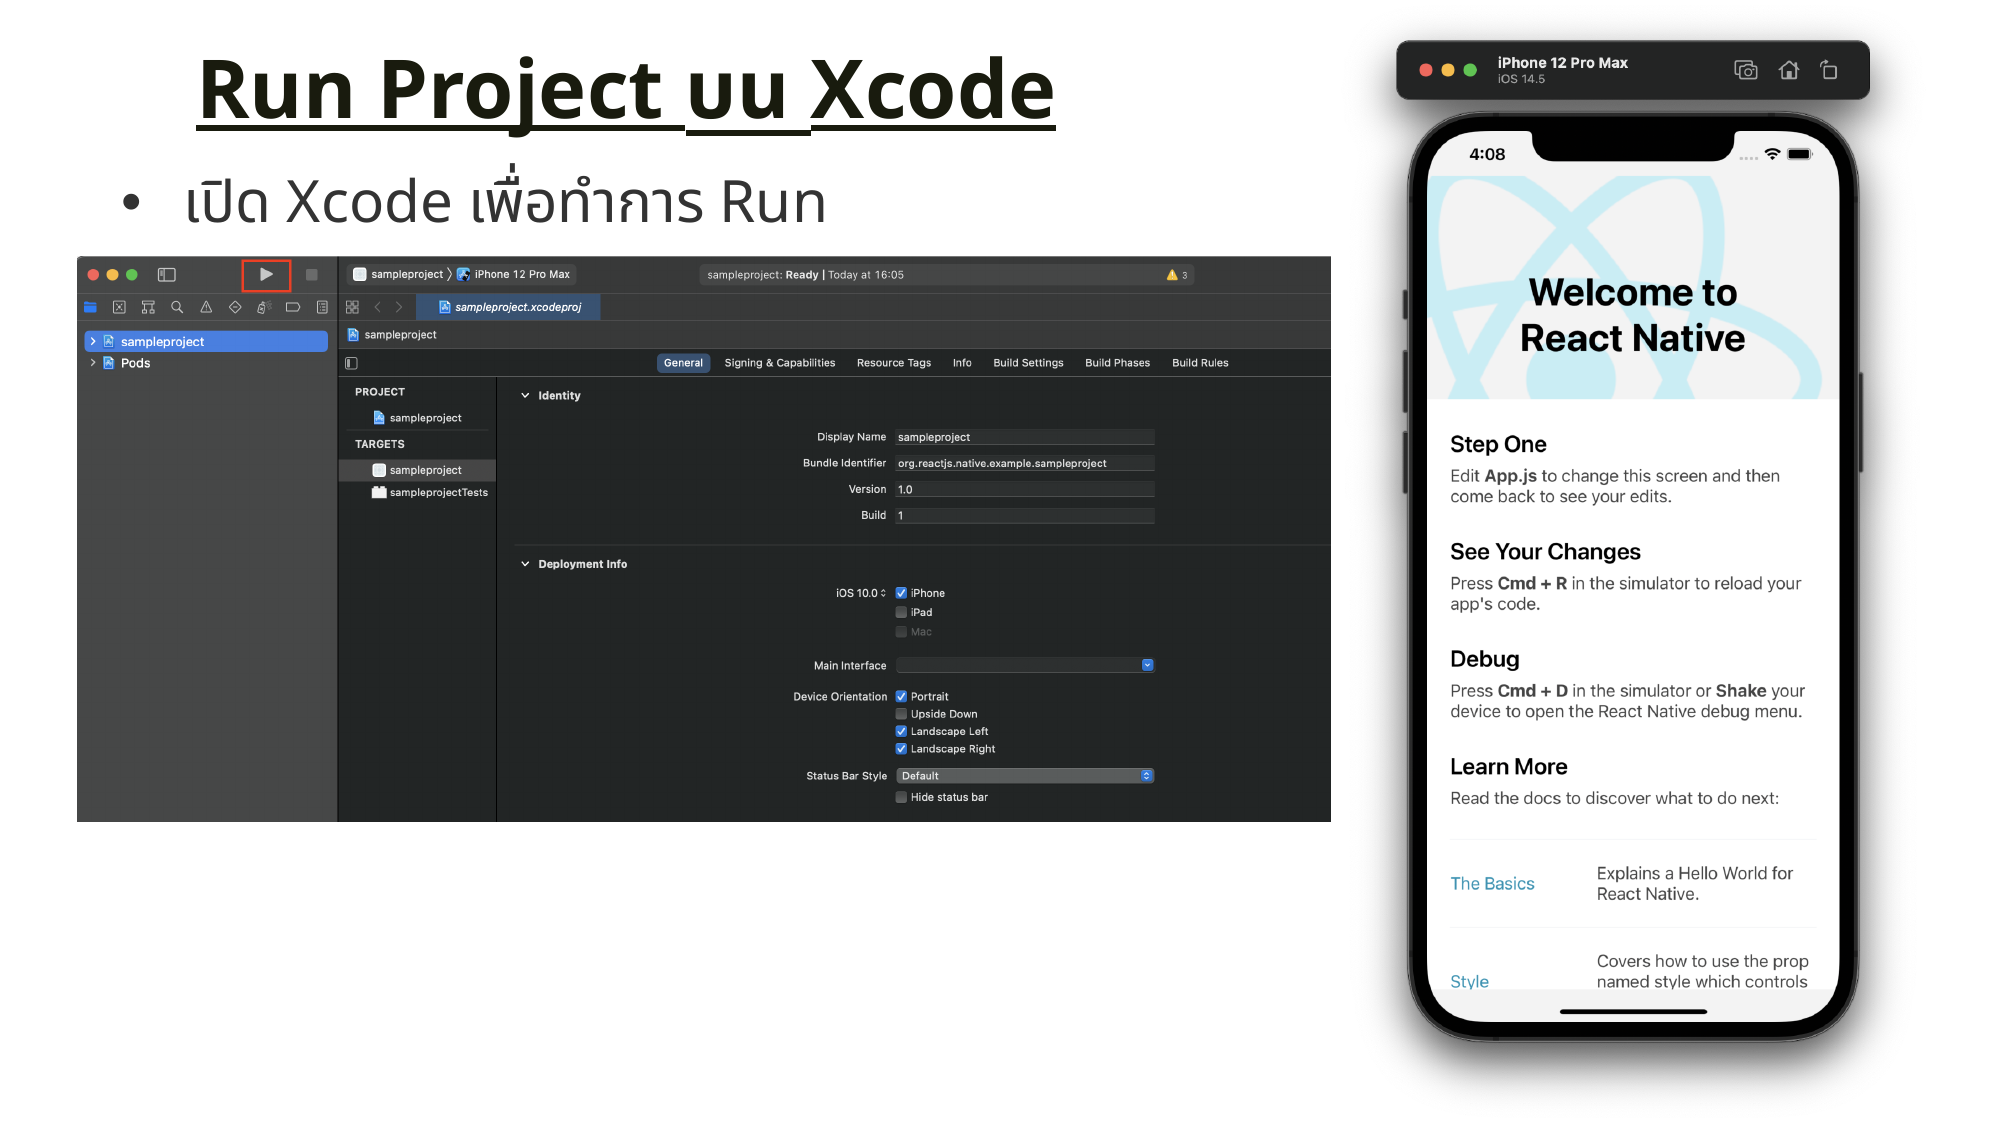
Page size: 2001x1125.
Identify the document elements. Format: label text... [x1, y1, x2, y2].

title Run Project บน Xcode [188, 41, 1120, 147]
picture [76, 256, 1332, 822]
picture [1335, 0, 1931, 1125]
list เปิด Xcode เพื่อทำการ Run [113, 162, 1335, 267]
